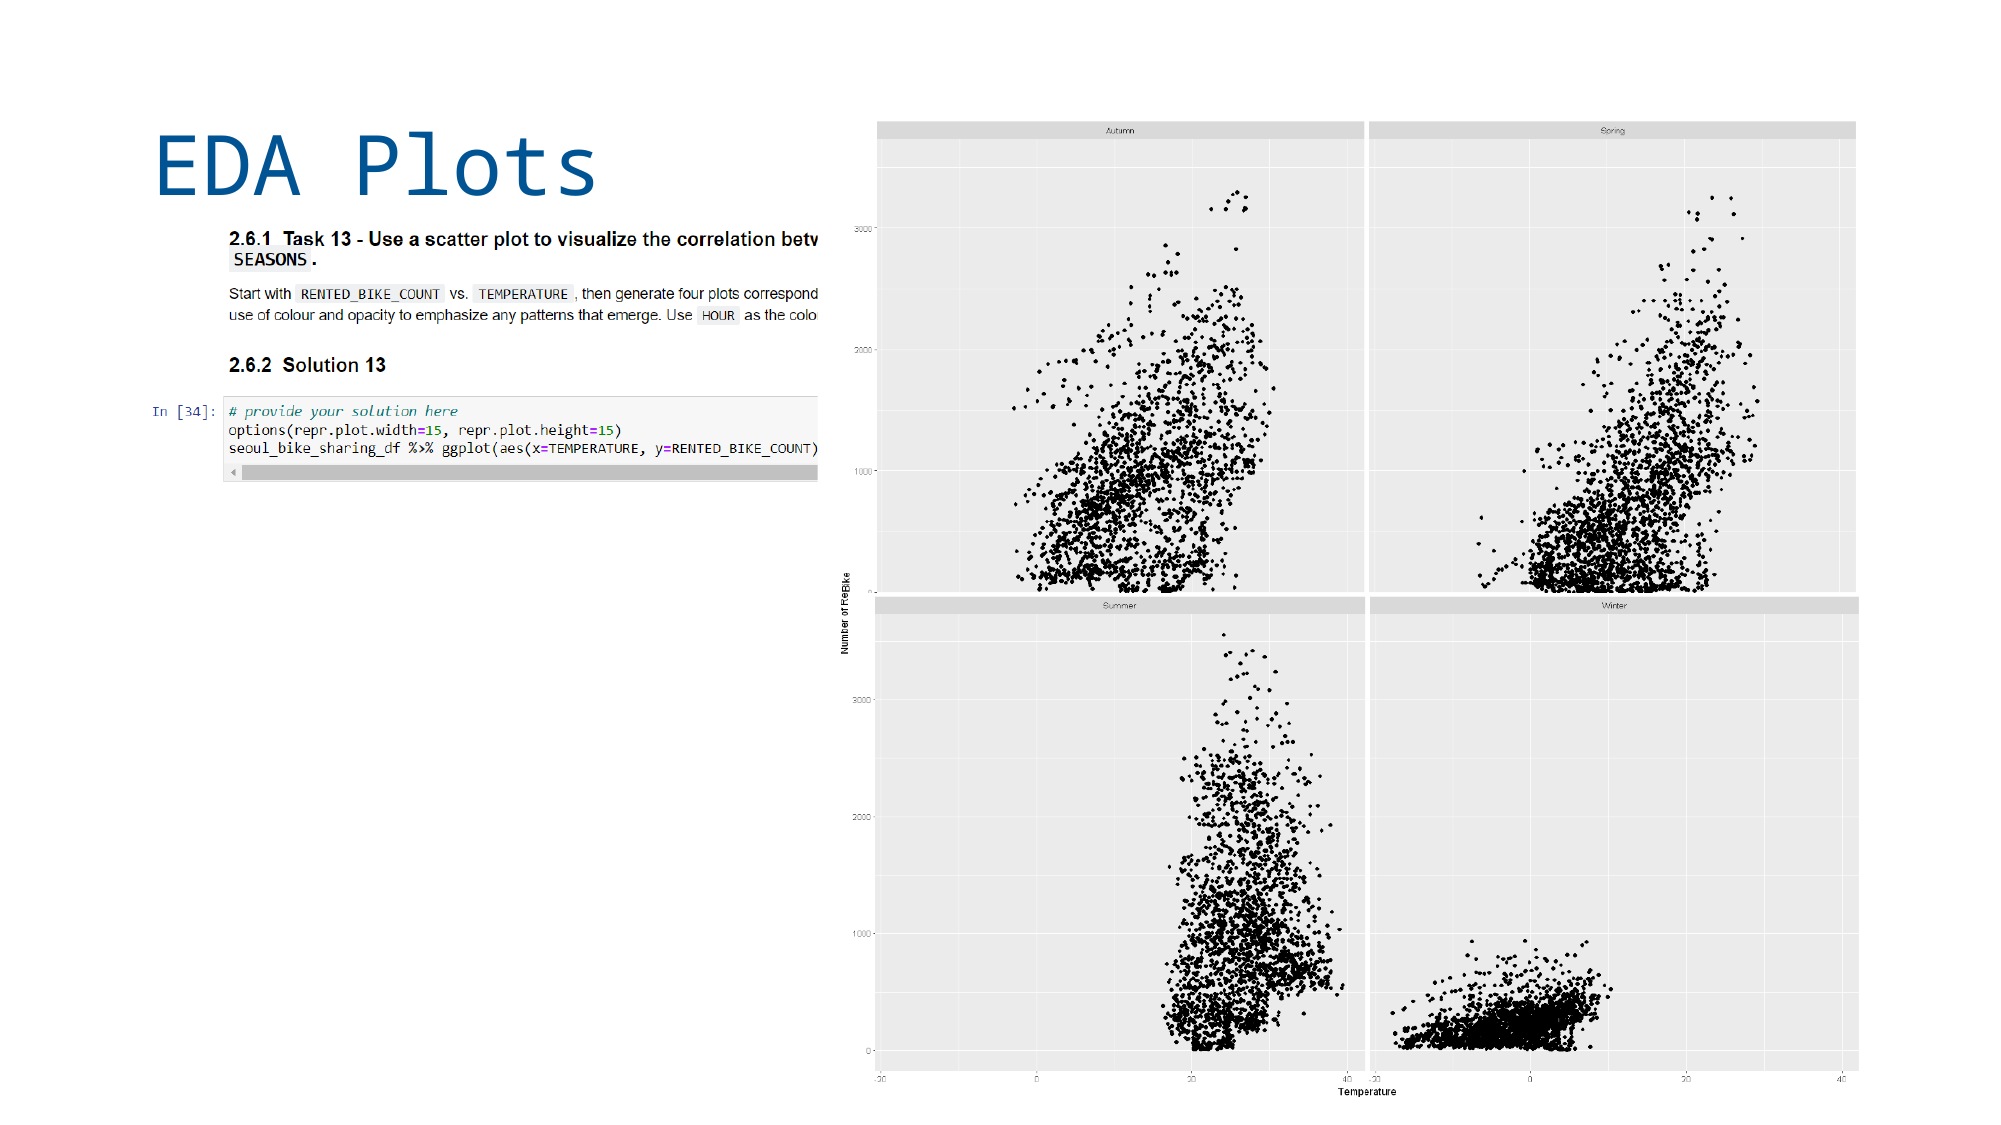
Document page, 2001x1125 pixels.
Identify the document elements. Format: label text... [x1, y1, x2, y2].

title EDA Plots [137, 59, 1863, 218]
picture [137, 111, 1878, 1103]
